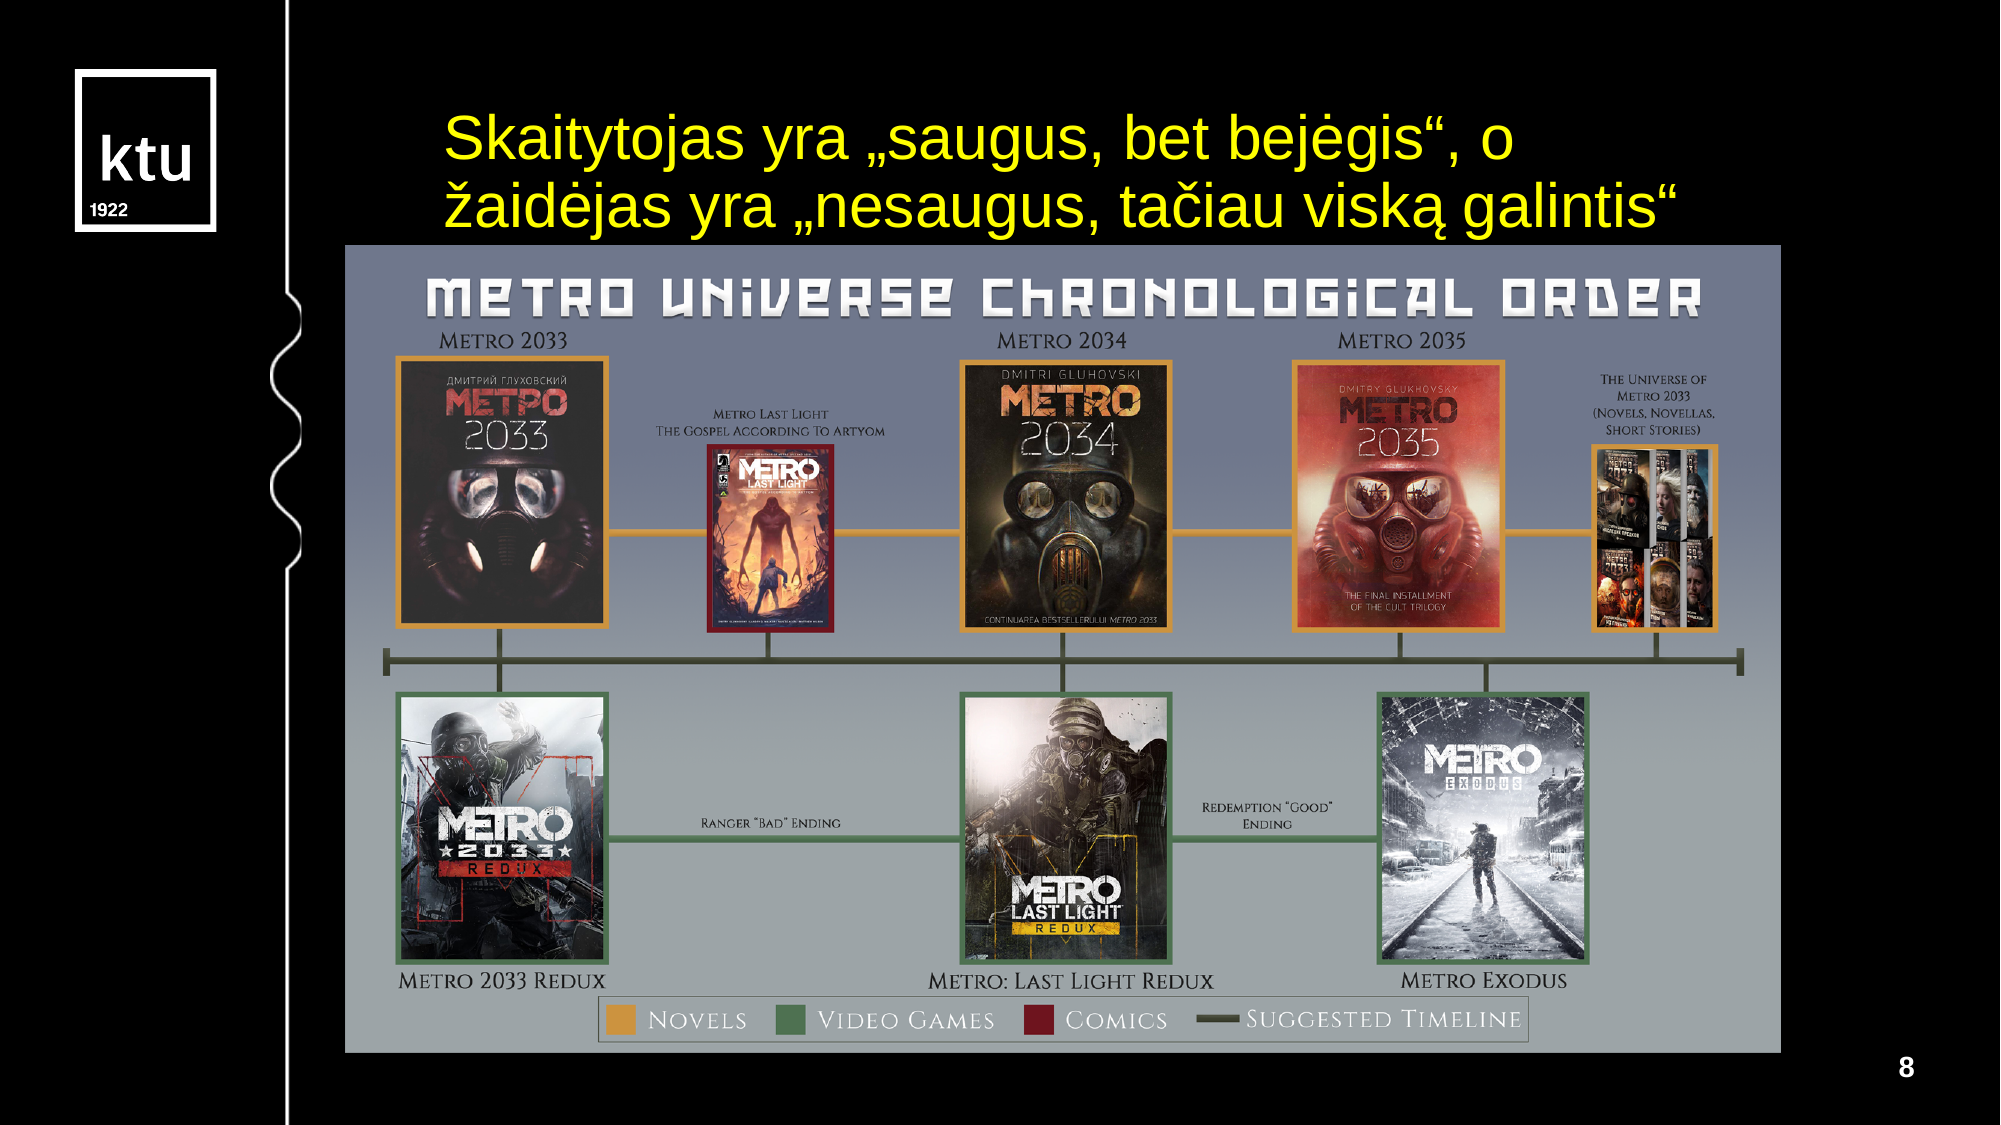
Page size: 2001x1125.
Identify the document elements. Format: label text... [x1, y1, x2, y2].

list Skaitytojas yra „saugus, bet bejėgis“, o žaidėjas yra „nesaugus, tačiau viską galintis“ [428, 98, 1748, 183]
picture [345, 245, 1781, 1053]
